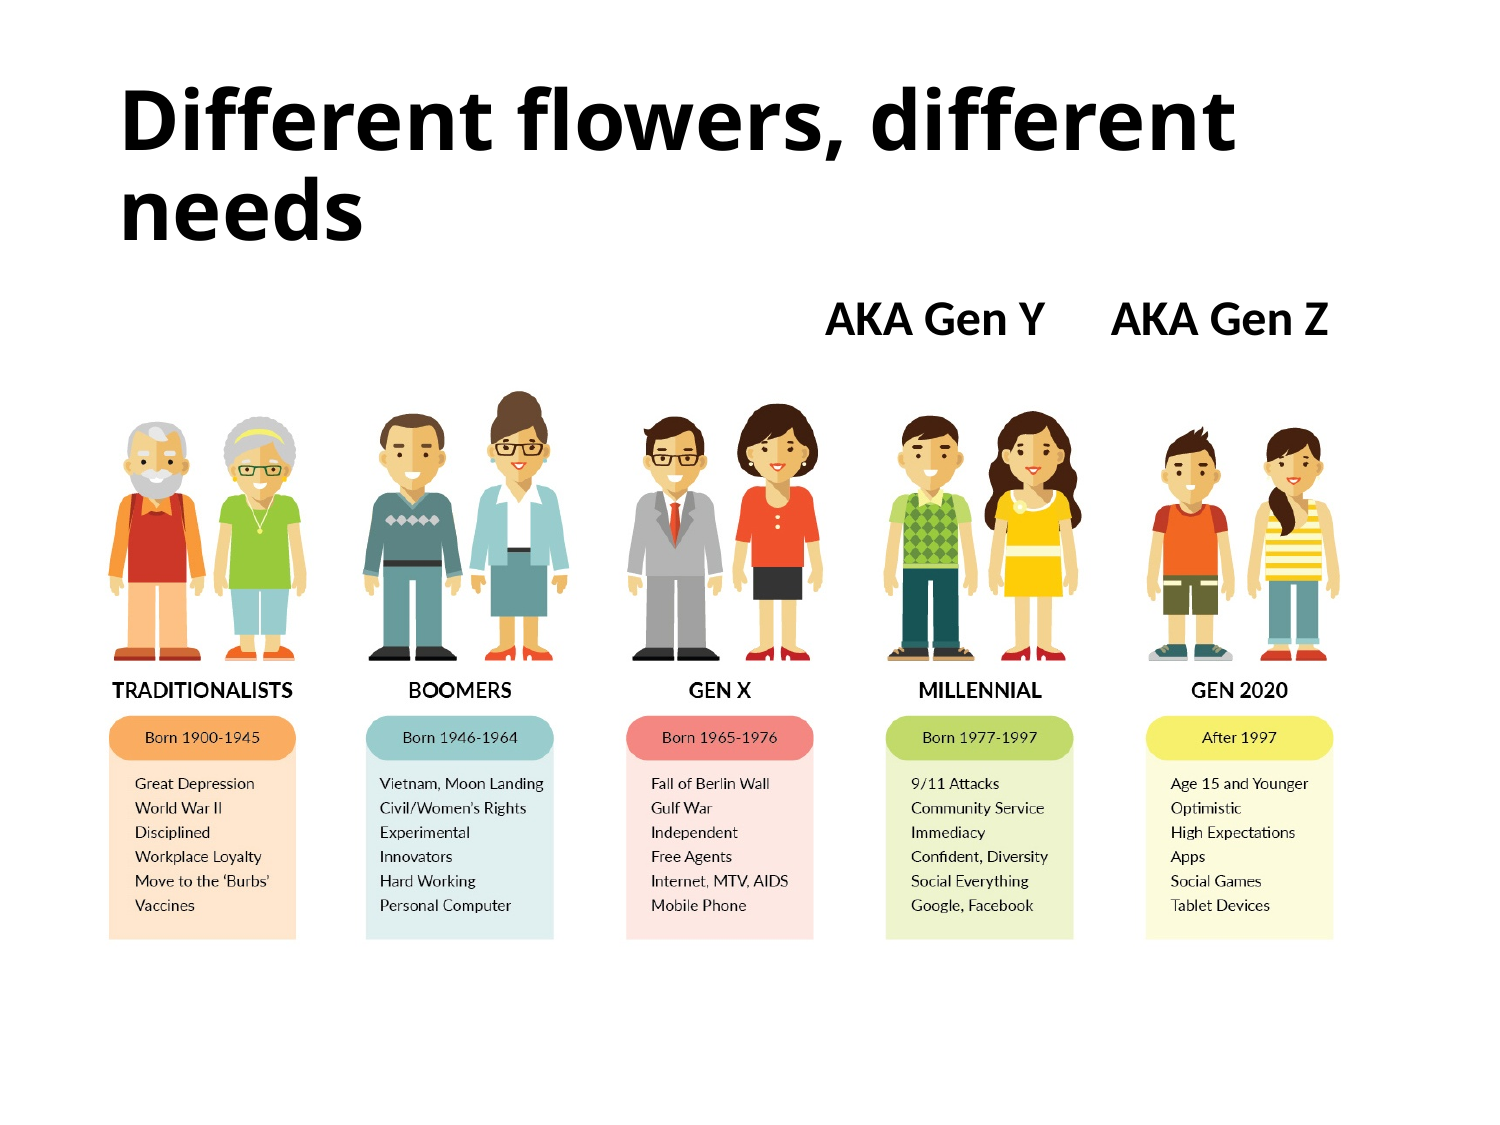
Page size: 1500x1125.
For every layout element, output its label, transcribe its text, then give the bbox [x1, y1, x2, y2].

text_box AKA Gen Y [802, 277, 1068, 353]
picture [63, 377, 1366, 959]
text_box AKA Gen Z [1087, 277, 1353, 353]
title Different flowers, different needs [103, 59, 1397, 278]
